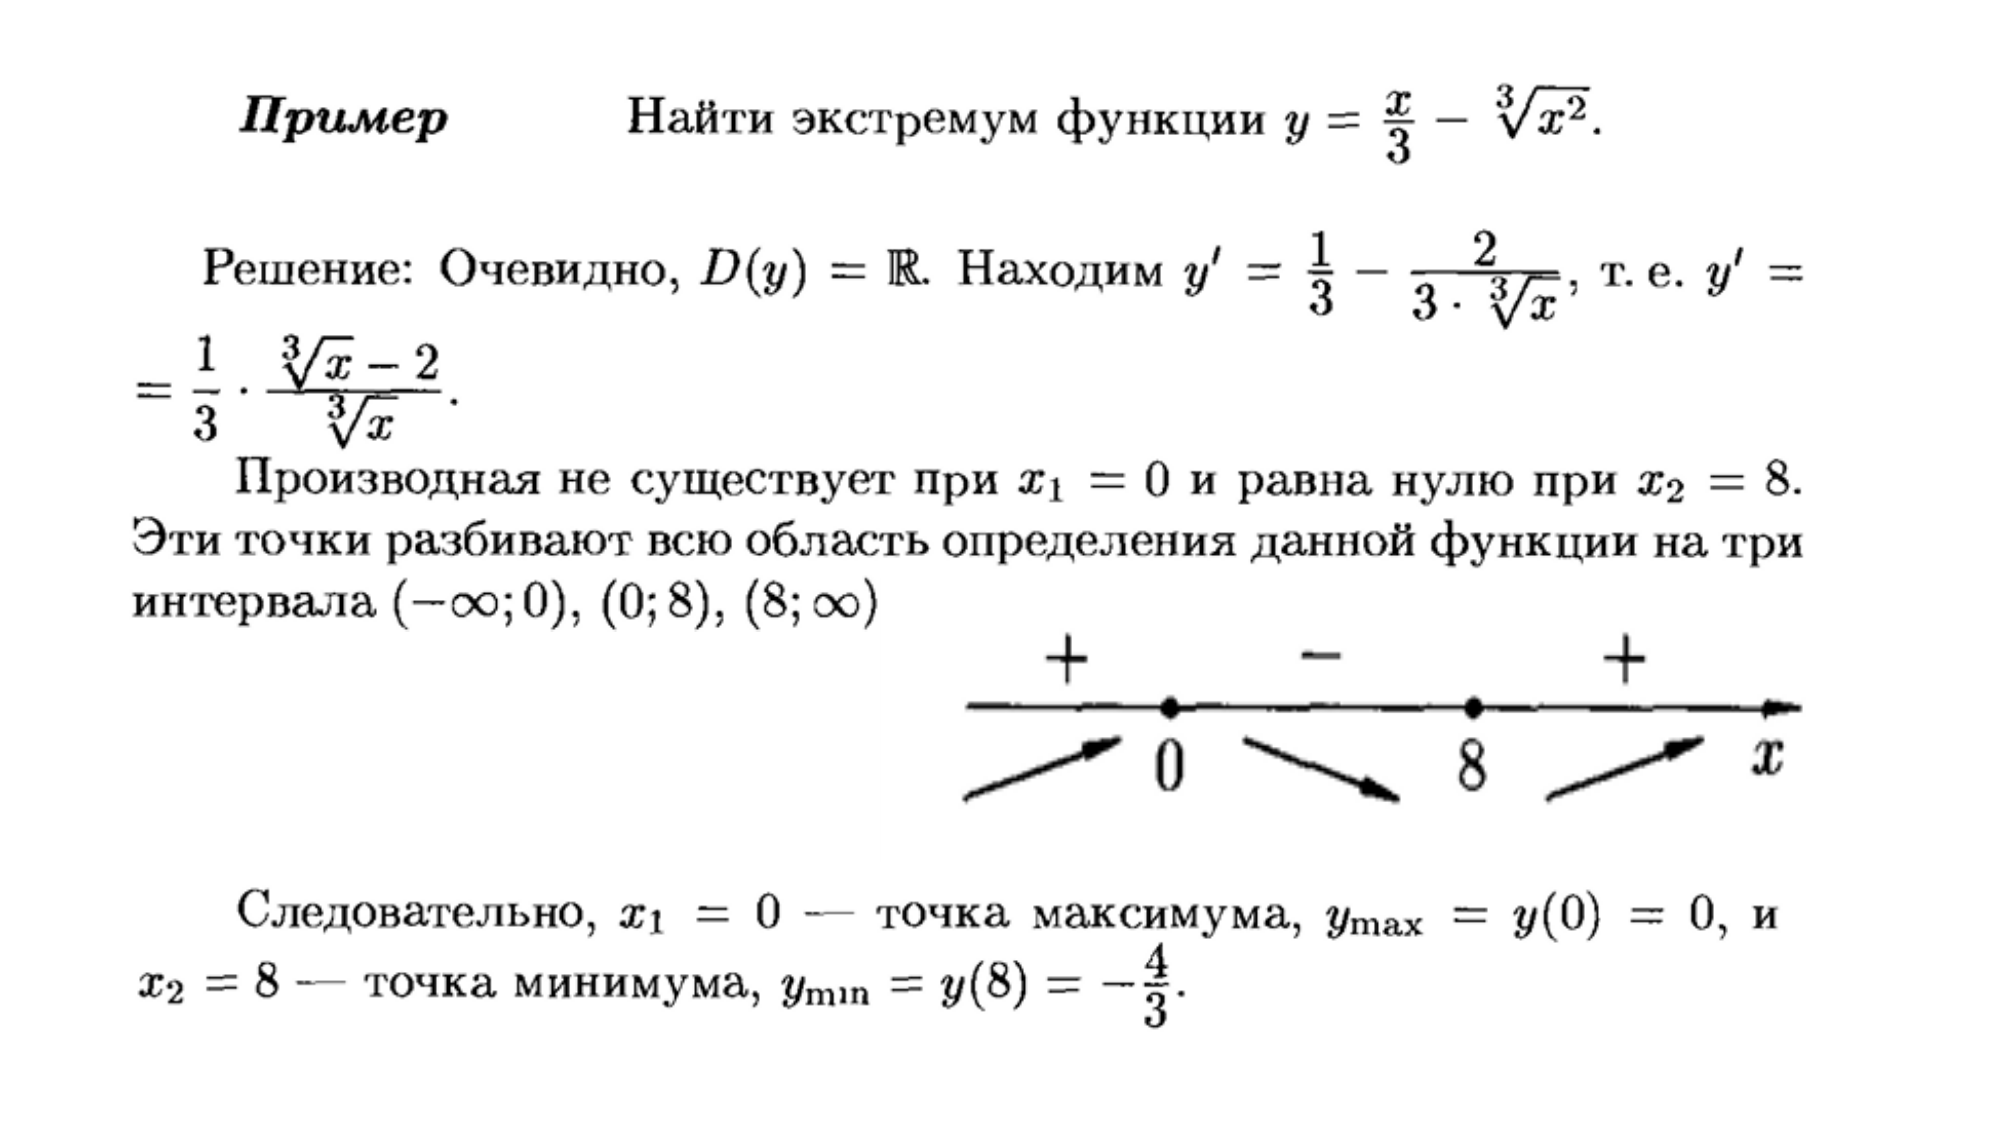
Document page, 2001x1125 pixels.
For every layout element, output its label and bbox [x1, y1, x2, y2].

picture [104, 63, 1860, 1050]
